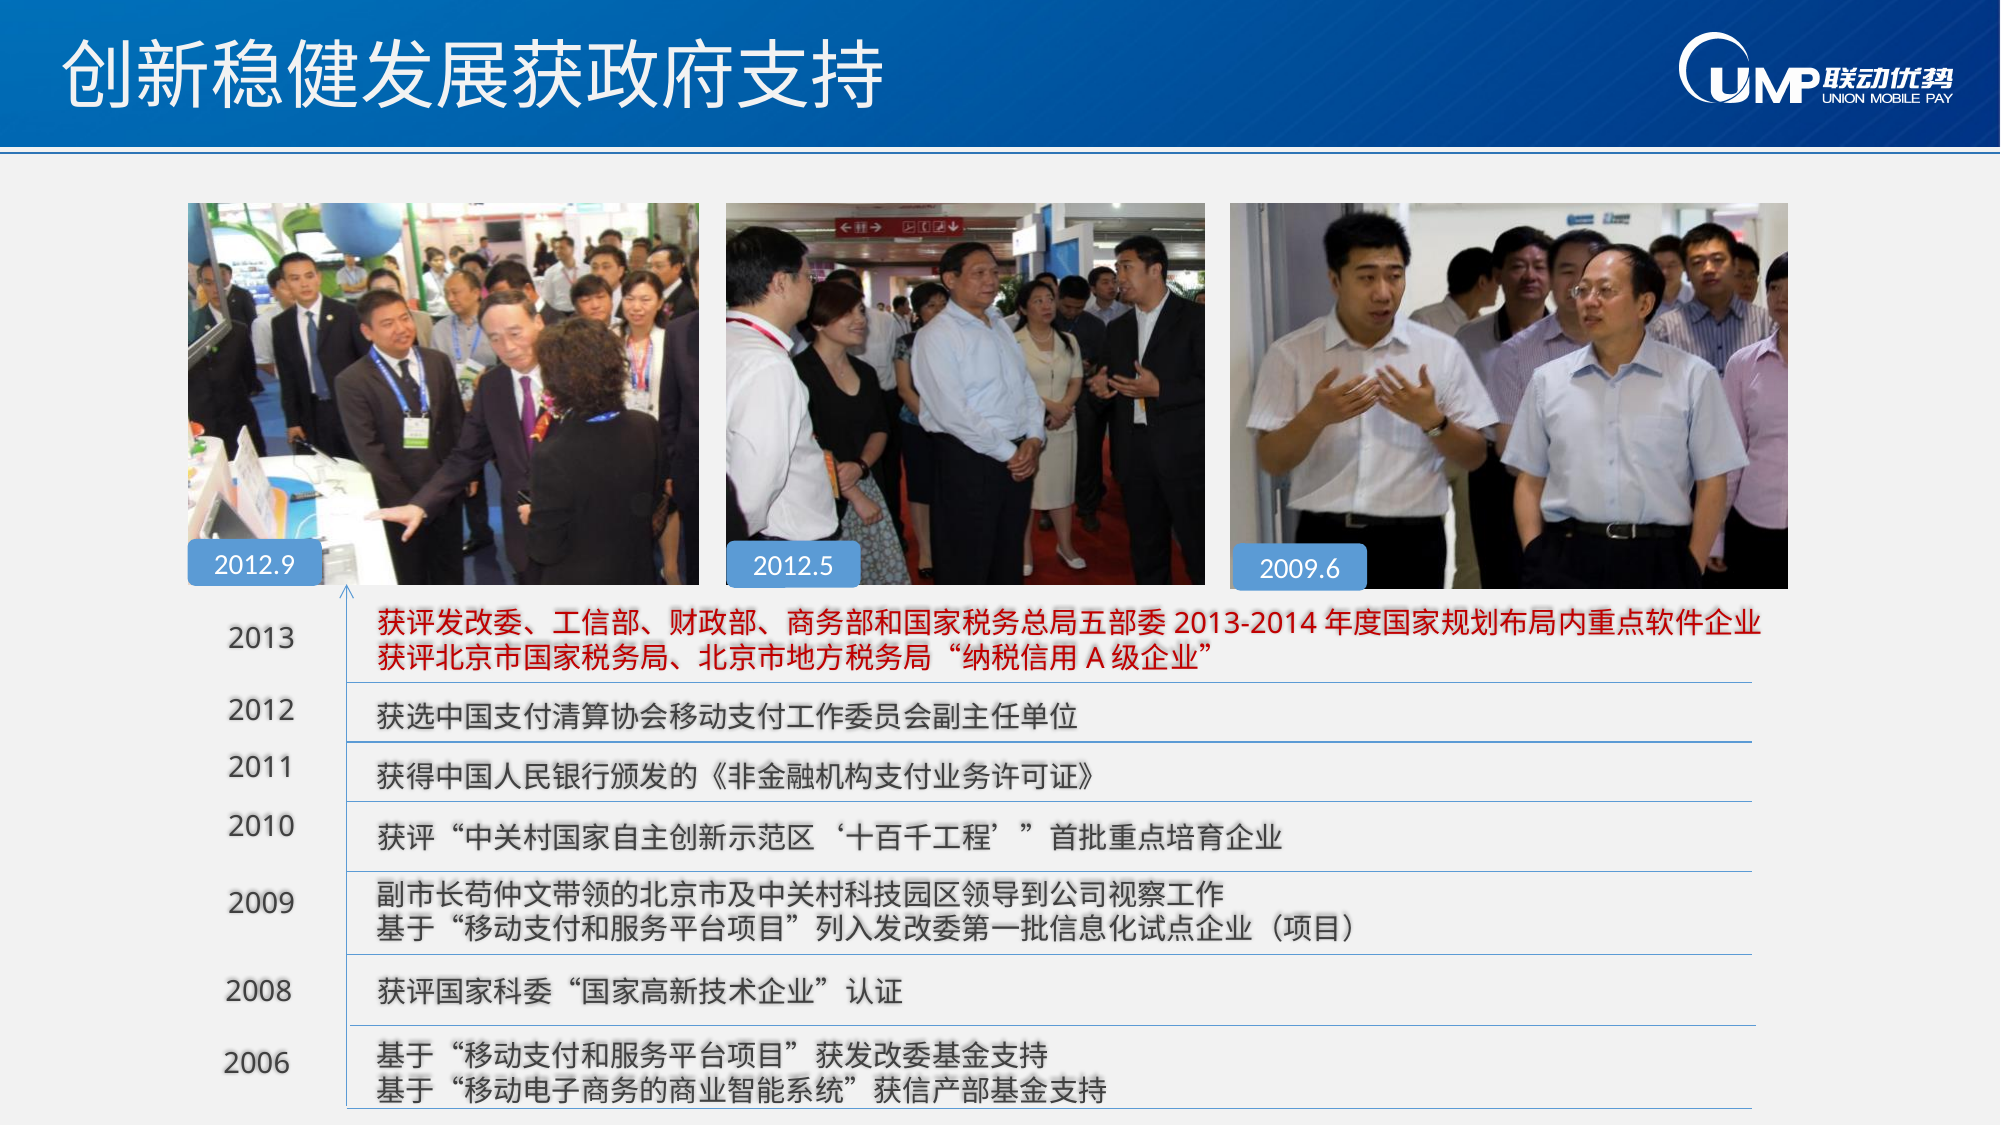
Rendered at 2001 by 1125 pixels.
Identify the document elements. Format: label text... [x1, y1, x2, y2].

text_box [346, 682, 1756, 1109]
picture [726, 203, 1205, 585]
title 创新稳健发展获政府支持 [45, 16, 1540, 140]
picture [188, 203, 699, 585]
text_box 2006 [208, 1037, 337, 1087]
picture [1230, 203, 1788, 589]
text_box 2009 [213, 876, 342, 927]
text_box 2011 [213, 740, 342, 791]
text_box 2013 [213, 611, 342, 662]
text_box 2008 [210, 964, 339, 1015]
text_box 基于“移动支付和服务平台项目”获发改委基金支持 基于“移动电子商务的商业智能系统”获信产部基金支持 [361, 1109, 1213, 1115]
text_box 获评发改委、工信部、财政部、商务部和国家税务总局五部委2013-2014年度国家规划布局内重点软件企业 获评北京市国家税务局、北京市地方税务局“纳税信用A级企业” [362, 596, 1788, 682]
text_box 2012 [213, 684, 342, 734]
text_box 2012.5 [727, 585, 860, 589]
picture [0, 0, 2001, 147]
text_box 2010 [213, 799, 342, 850]
